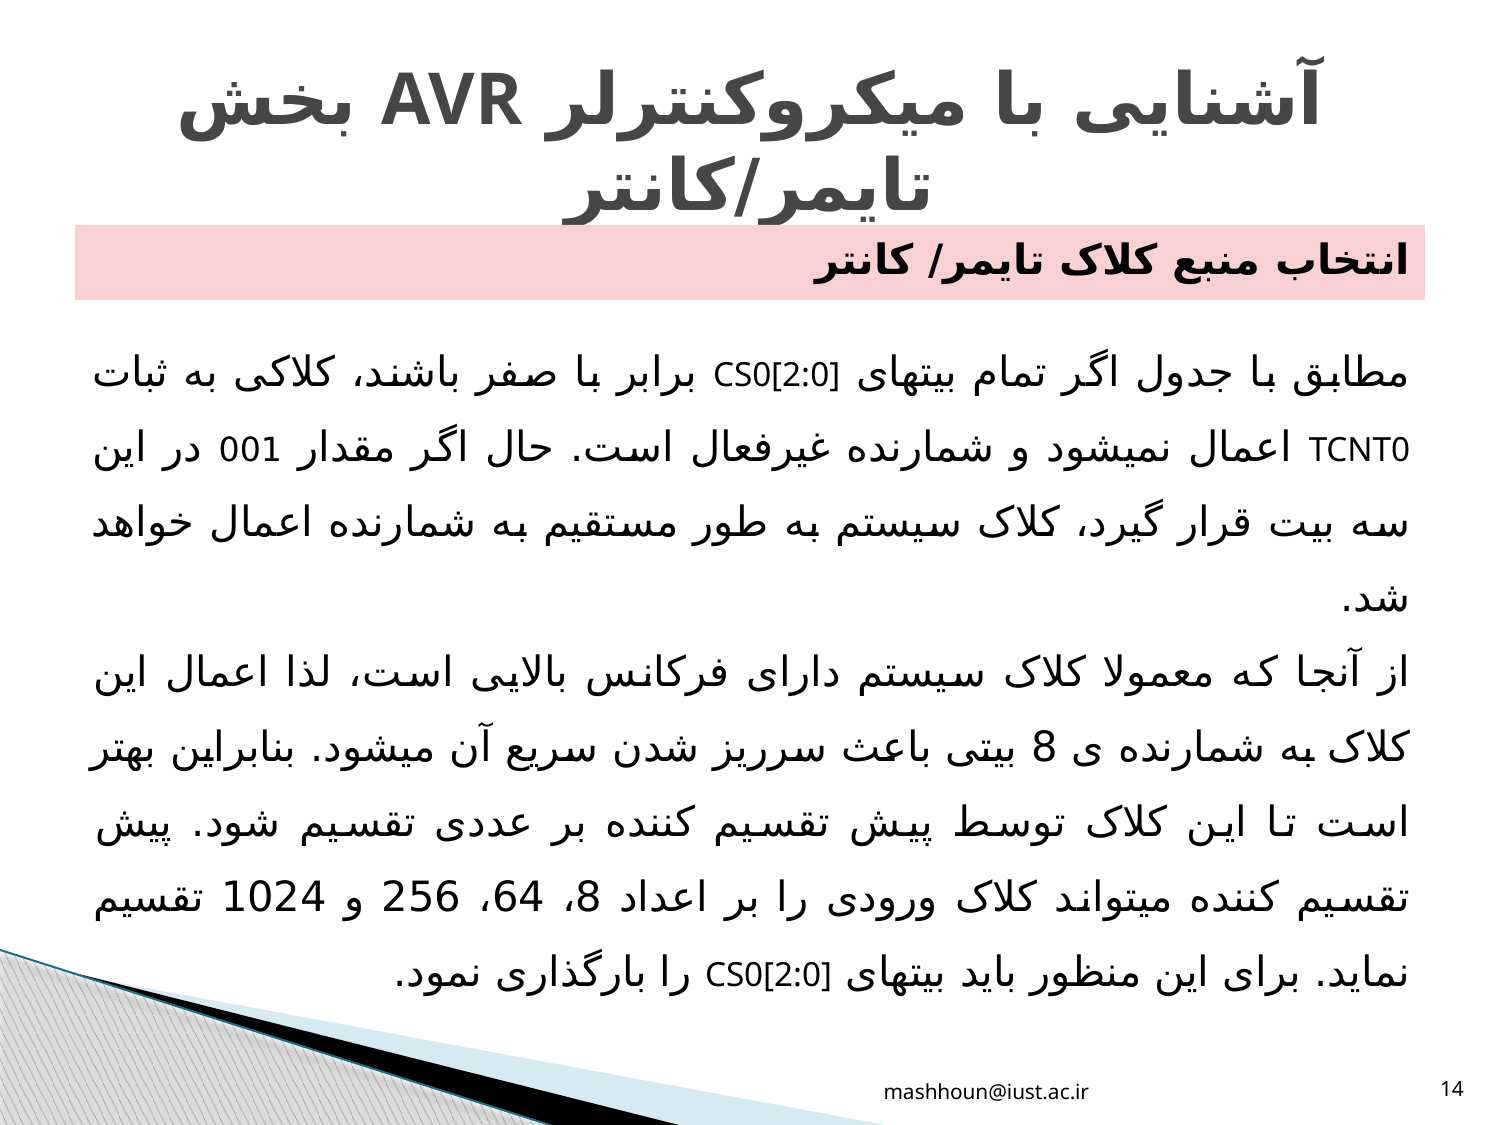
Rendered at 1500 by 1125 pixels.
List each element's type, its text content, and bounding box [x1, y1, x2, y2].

footer mashhoun@iust.ac.ir [718, 1051, 1105, 1112]
title آشنایی با میکروکنترلر AVR بخش تایمر/کانتر [75, 45, 1425, 224]
text_box انتخاب منبع کلاک تایمر/ کانتر [74, 224, 1425, 300]
text_box مطابق با جدول اگر تمام بیتهای CS0[2:0] برابر با صفر باشند، کلاکی به ثبات TCNT0 اعمال نمیشود و شمارنده غیرفعال است. حال اگر مقدار 001 در این سه بیت قرار گیرد، کلاک سیستم به طور مستقیم به شمارنده اعمال خواهد شد. از آنجا که معمولا کلاک سیستم دارای فرکانس بالایی است، لذا اعمال این کلاک به شمارنده ی 8 بیتی باعث سرریز شدن سریع آن میشود. بنابراین بهتر است تا این کلاک توسط پیش تقسیم کننده بر عددی تقسیم شود. پیش تقسیم کننده میتواند کلاک ورودی را بر اعداد 8، 64، 256 و 1024 تقسیم نماید. برای این منظور باید بیتهای CS0[2:0] را بارگذاری نمود. [74, 312, 1425, 925]
slide_number 14 [1418, 1051, 1479, 1112]
